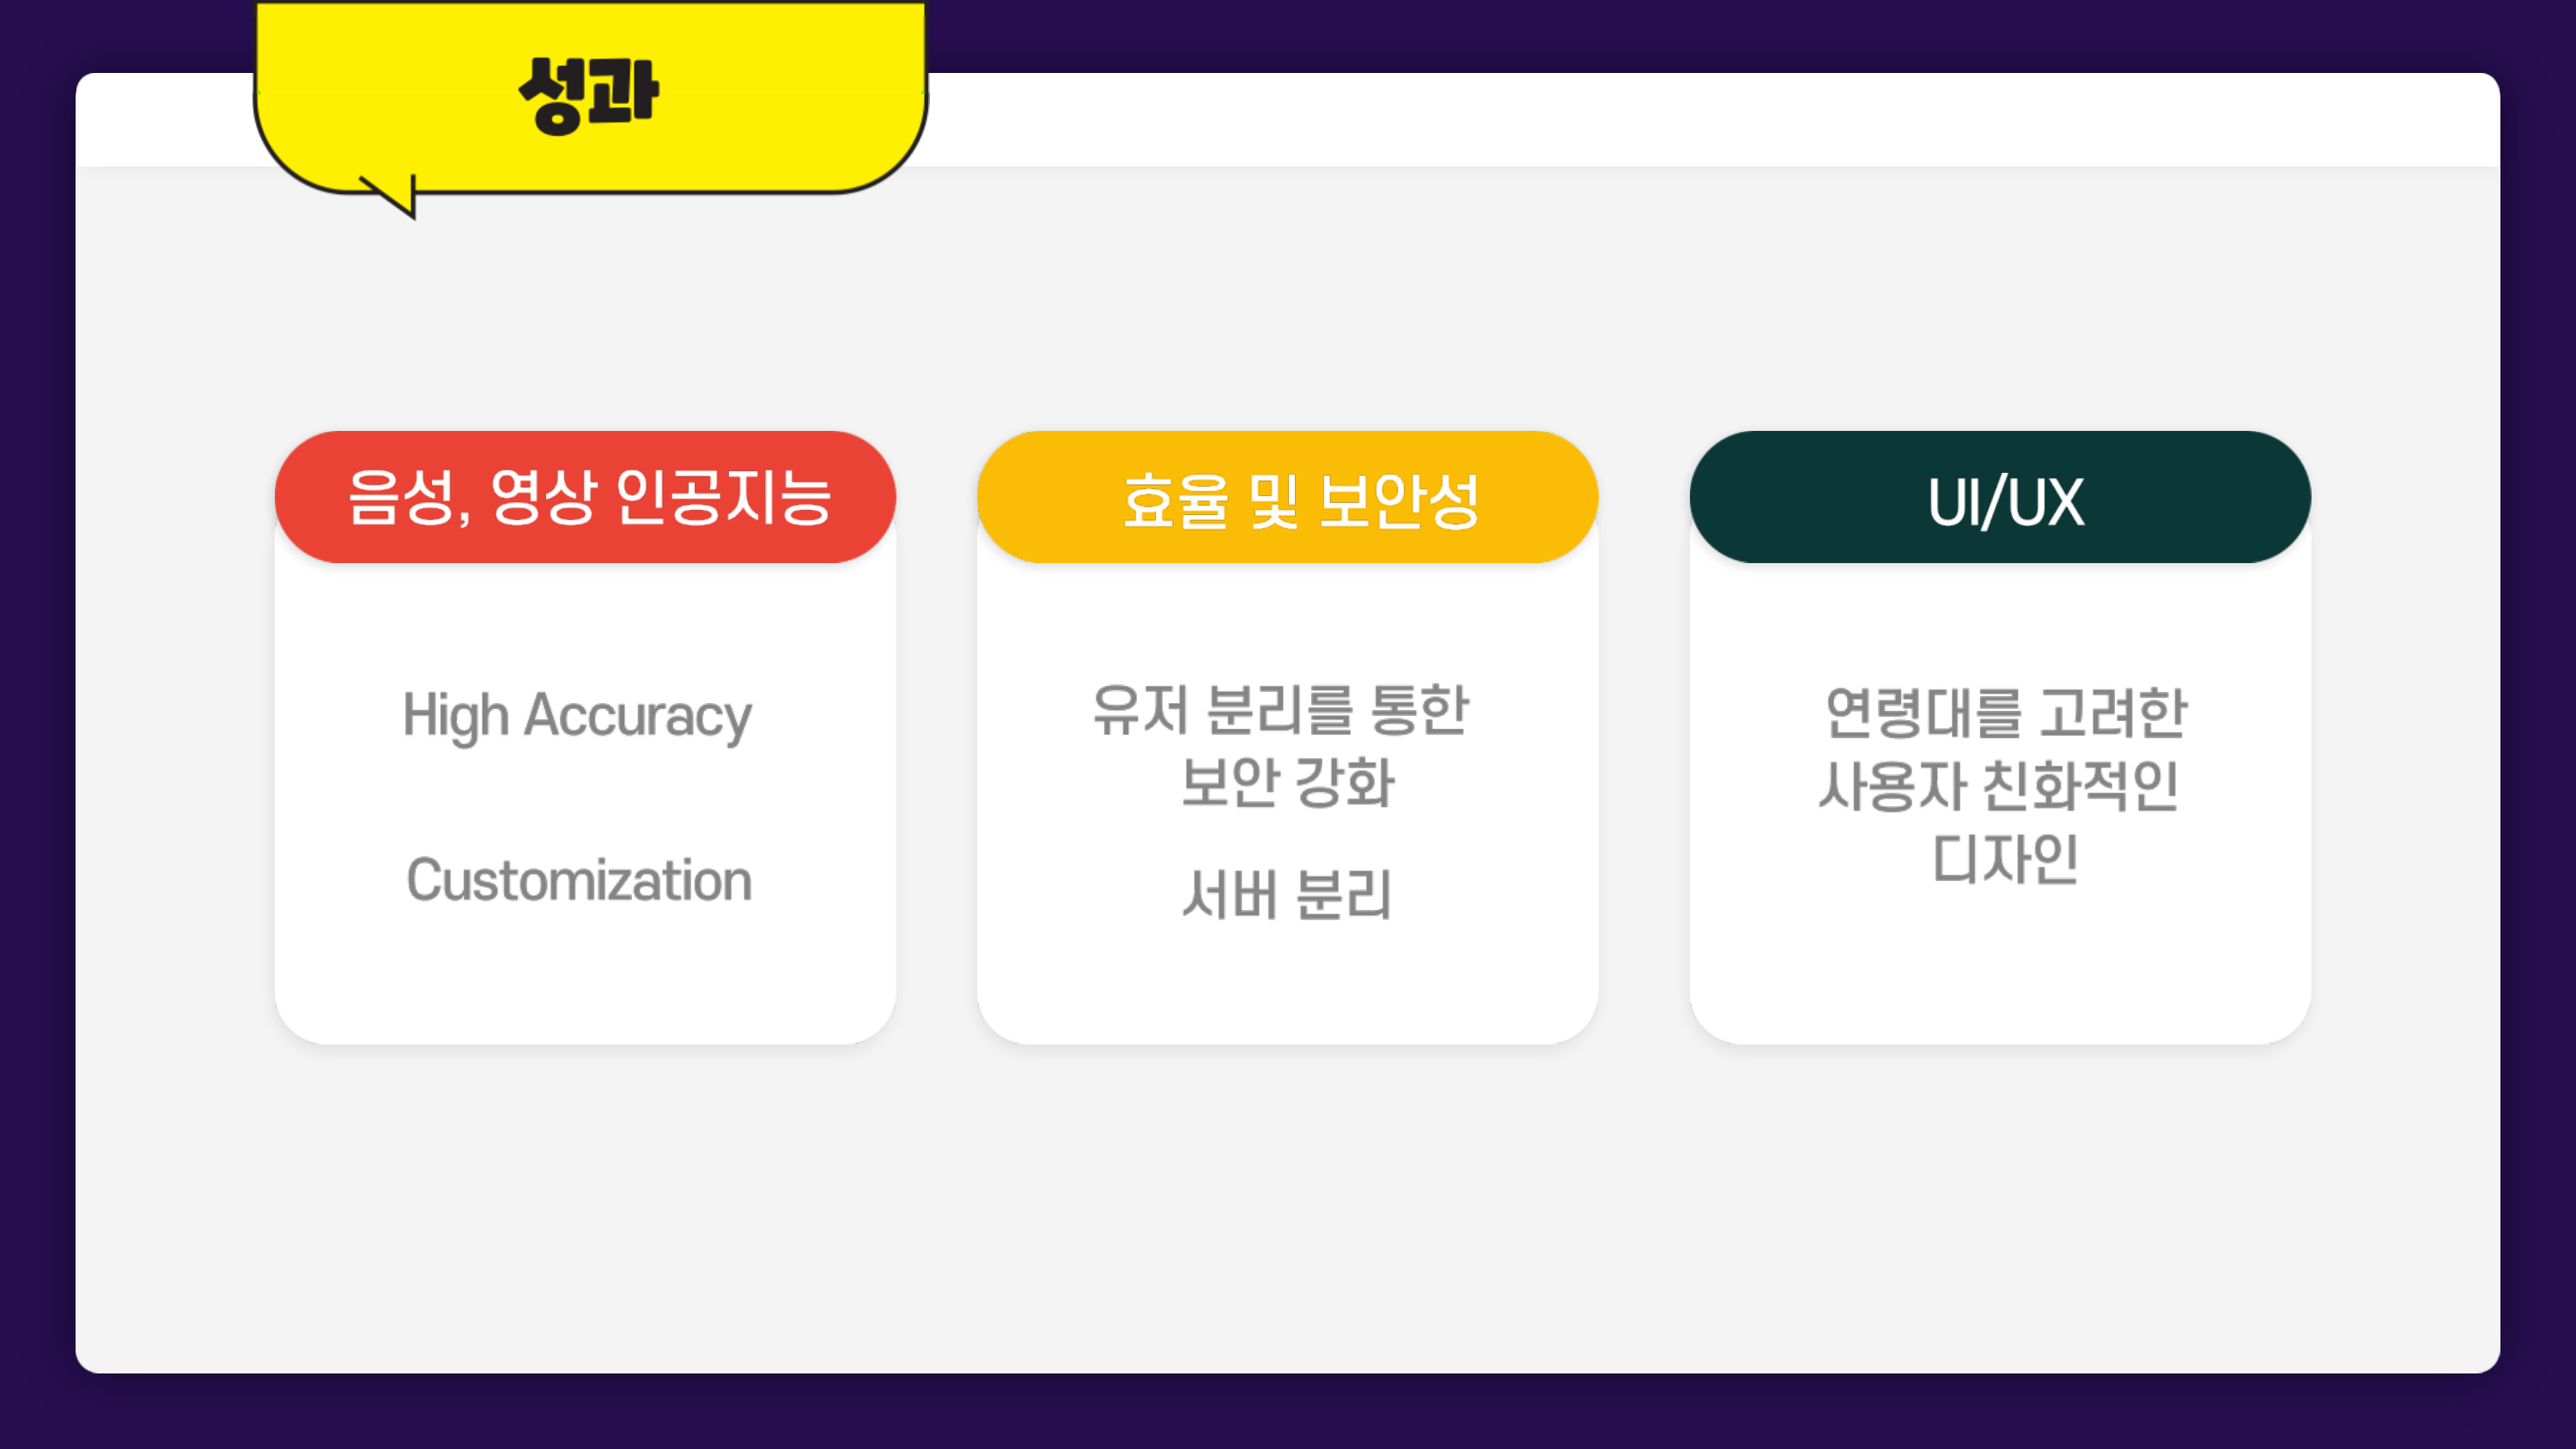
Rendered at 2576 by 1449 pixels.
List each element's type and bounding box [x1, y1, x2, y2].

text_box [934, 73, 2500, 167]
text_box [1690, 430, 2312, 563]
picture [308, 446, 867, 554]
text_box [976, 568, 1599, 1046]
picture [1044, 663, 1509, 843]
picture [1763, 667, 2221, 919]
text_box [76, 73, 248, 167]
picture [1044, 848, 1429, 945]
text_box [275, 430, 896, 563]
text_box [1690, 568, 2312, 1046]
text_box [275, 567, 896, 1046]
picture [1734, 450, 2112, 557]
text_box [75, 173, 2500, 1373]
text_box [976, 430, 1599, 563]
picture [336, 832, 783, 929]
text_box [252, 0, 930, 226]
picture [503, 21, 702, 173]
picture [334, 667, 778, 773]
picture [1078, 450, 1515, 557]
picture [0, 0, 2576, 1449]
